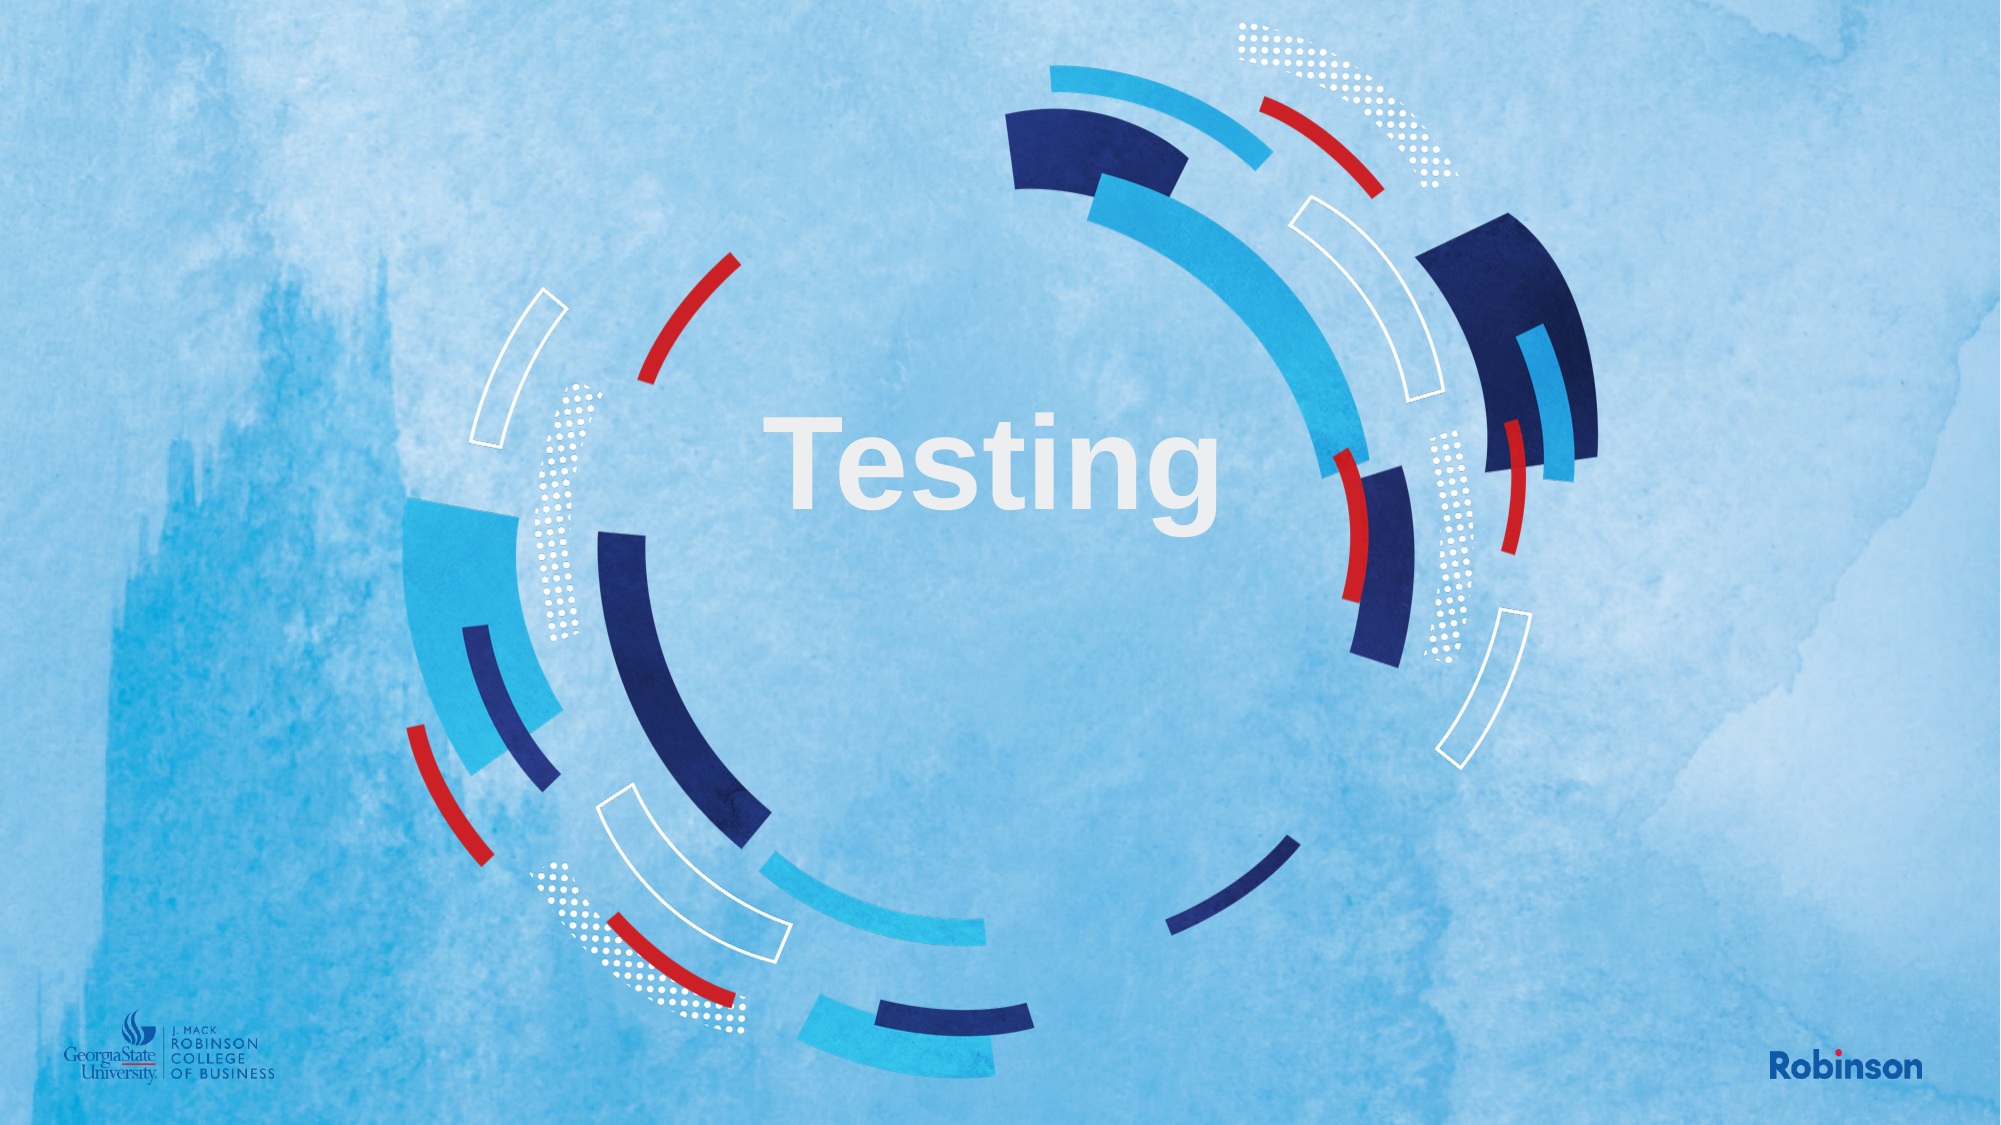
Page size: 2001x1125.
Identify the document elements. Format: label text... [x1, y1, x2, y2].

title Testing [653, 413, 1336, 535]
picture [0, 0, 2001, 1125]
